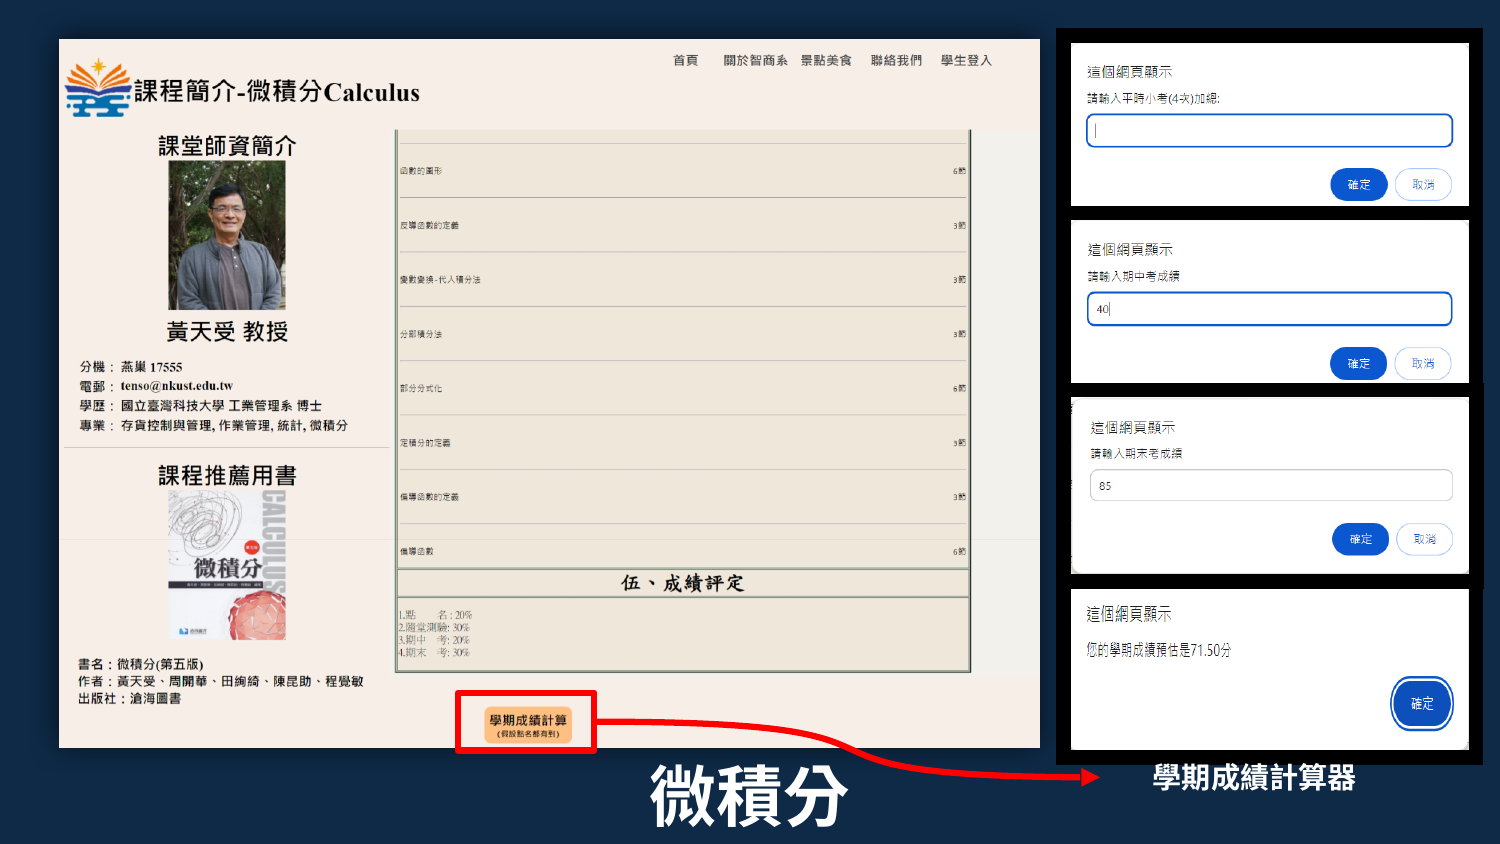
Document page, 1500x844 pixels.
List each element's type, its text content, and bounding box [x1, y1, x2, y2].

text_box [1070, 42, 1470, 751]
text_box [594, 721, 1101, 778]
text_box 學期成績計算器 [1100, 759, 1410, 803]
picture [59, 38, 1040, 748]
text_box 微積分 [499, 768, 1001, 843]
